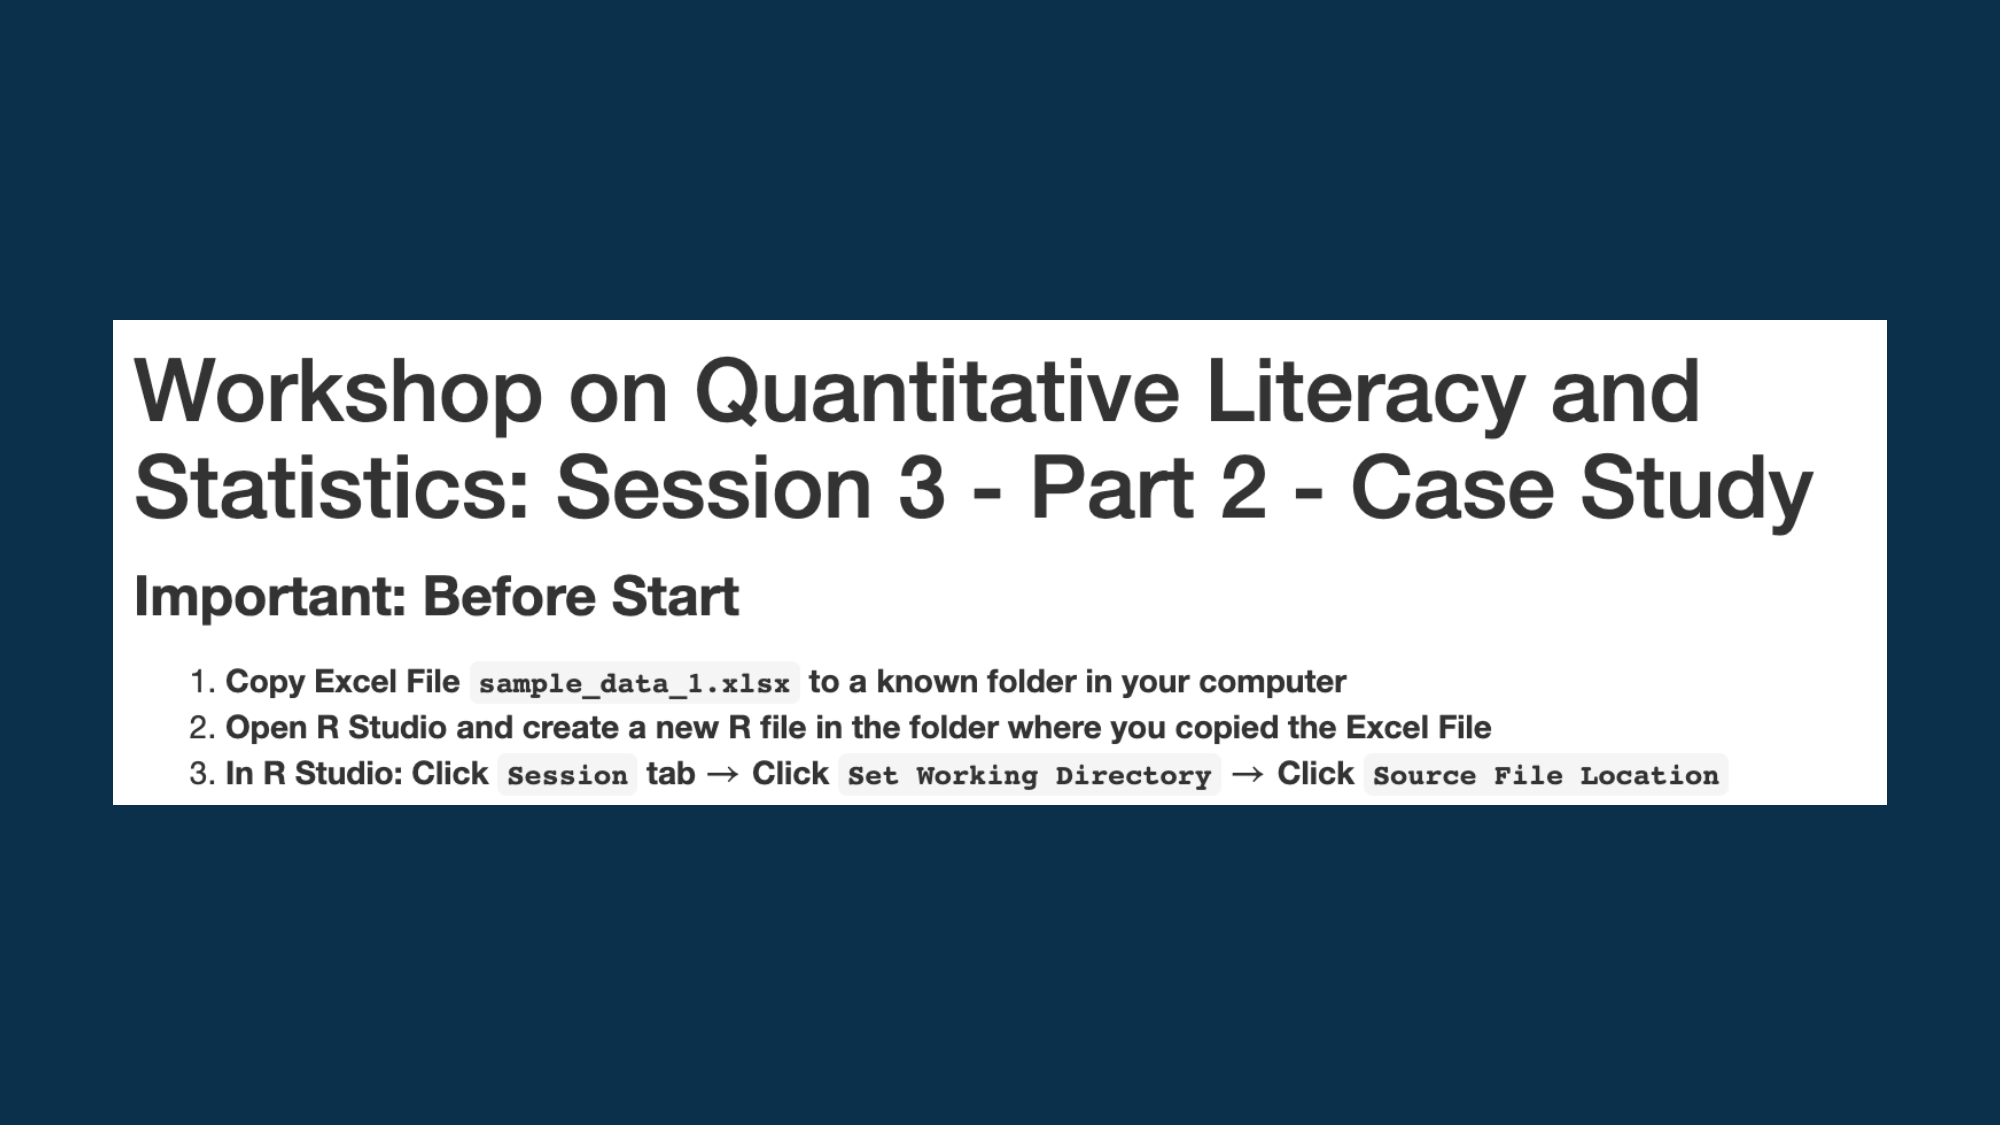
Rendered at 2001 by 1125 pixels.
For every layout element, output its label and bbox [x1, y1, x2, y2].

picture [113, 320, 1887, 805]
